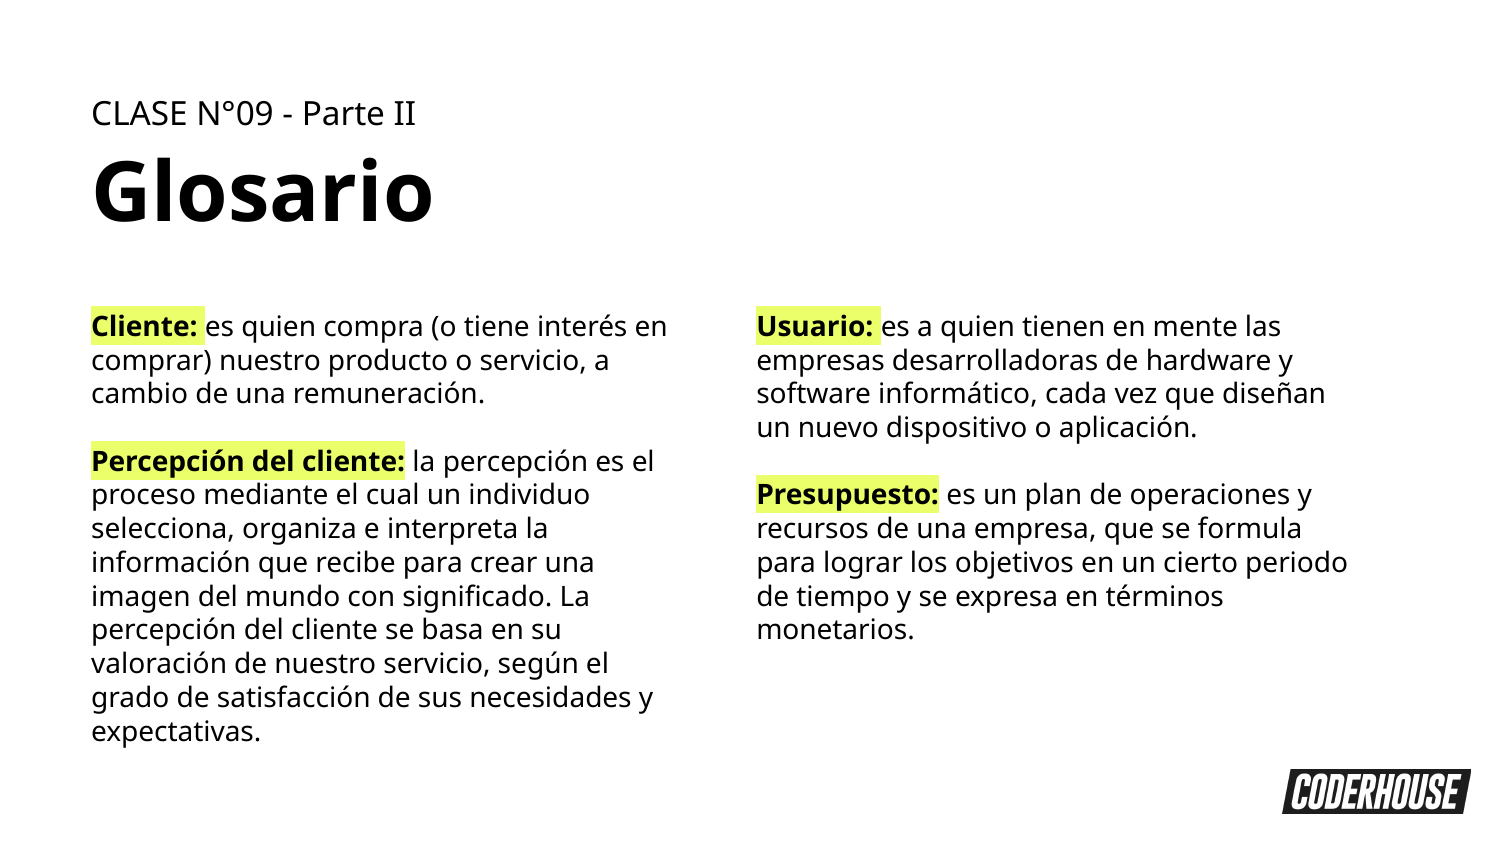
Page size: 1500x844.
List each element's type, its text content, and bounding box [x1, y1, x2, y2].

picture [1281, 769, 1471, 814]
text_box Cliente: es quien compra (o tiene interés en comprar) nuestro producto o servicio, a cambio de una remuneración. Percepción del cliente: la percepción es el proceso mediante el cual un individuo selecciona, organiza e interpreta la información que recibe para crear una imagen del mundo con significado. La percepción del cliente se basa en su valoración de nuestro servicio, según el grado de satisfacción de sus necesidades y expectativas. [76, 293, 706, 762]
text_box CLASE N°09 - Parte II [76, 76, 481, 134]
text_box Usuario: es a quien tienen en mente las empresas desarrolladoras de hardware y software informático, cada vez que diseñan un nuevo dispositivo o aplicación. Presupuesto: es un plan de operaciones y recursos de una empresa, que se formula para lograr los objetivos en un cierto periodo de tiempo y se expresa en términos monetarios. [741, 293, 1371, 661]
text_box Glosario [76, 134, 1412, 255]
